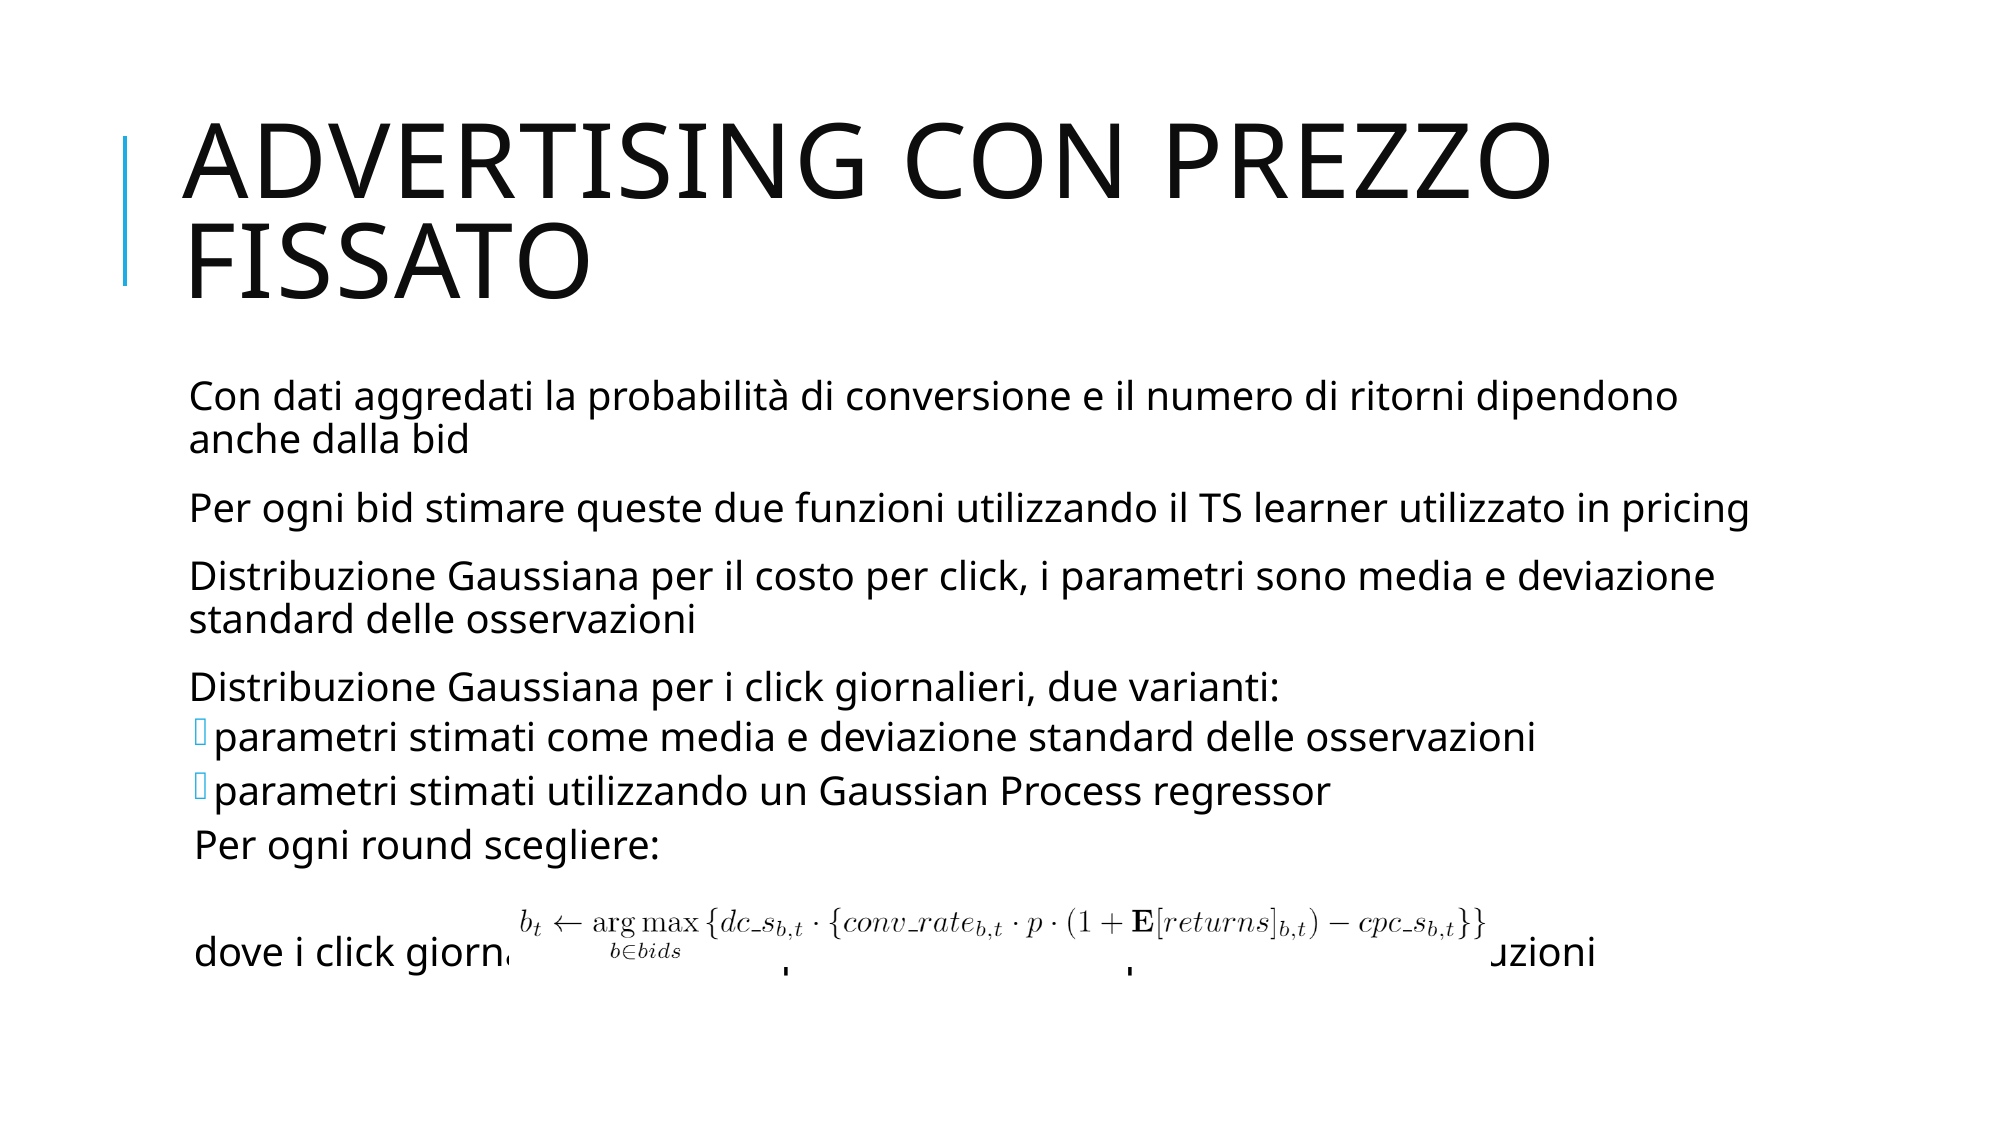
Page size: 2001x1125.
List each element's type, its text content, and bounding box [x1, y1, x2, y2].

title Advertising con Prezzo fissato [168, 96, 1763, 342]
list Con dati aggredati la probabilità di conversione e il numero di ritorni dipendono anche dalla bid Per ogni bid stimare queste due funzioni utilizzando il TS learner utilizzato in pricing Distribuzione Gaussiana per il costo per click, i parametri sono media e deviazione standard delle osservazioni Distribuzione Gaussiana per i click giornalieri, due varianti: parametri stimati come media e deviazione standard delle osservazioni parametri stimati utilizzando un Gaussian Process regressor Per ogni round scegliere: dove i click giornalieri e il costo per click sono campionati dalle distribuzioni [168, 368, 1763, 1029]
picture [509, 893, 1491, 968]
